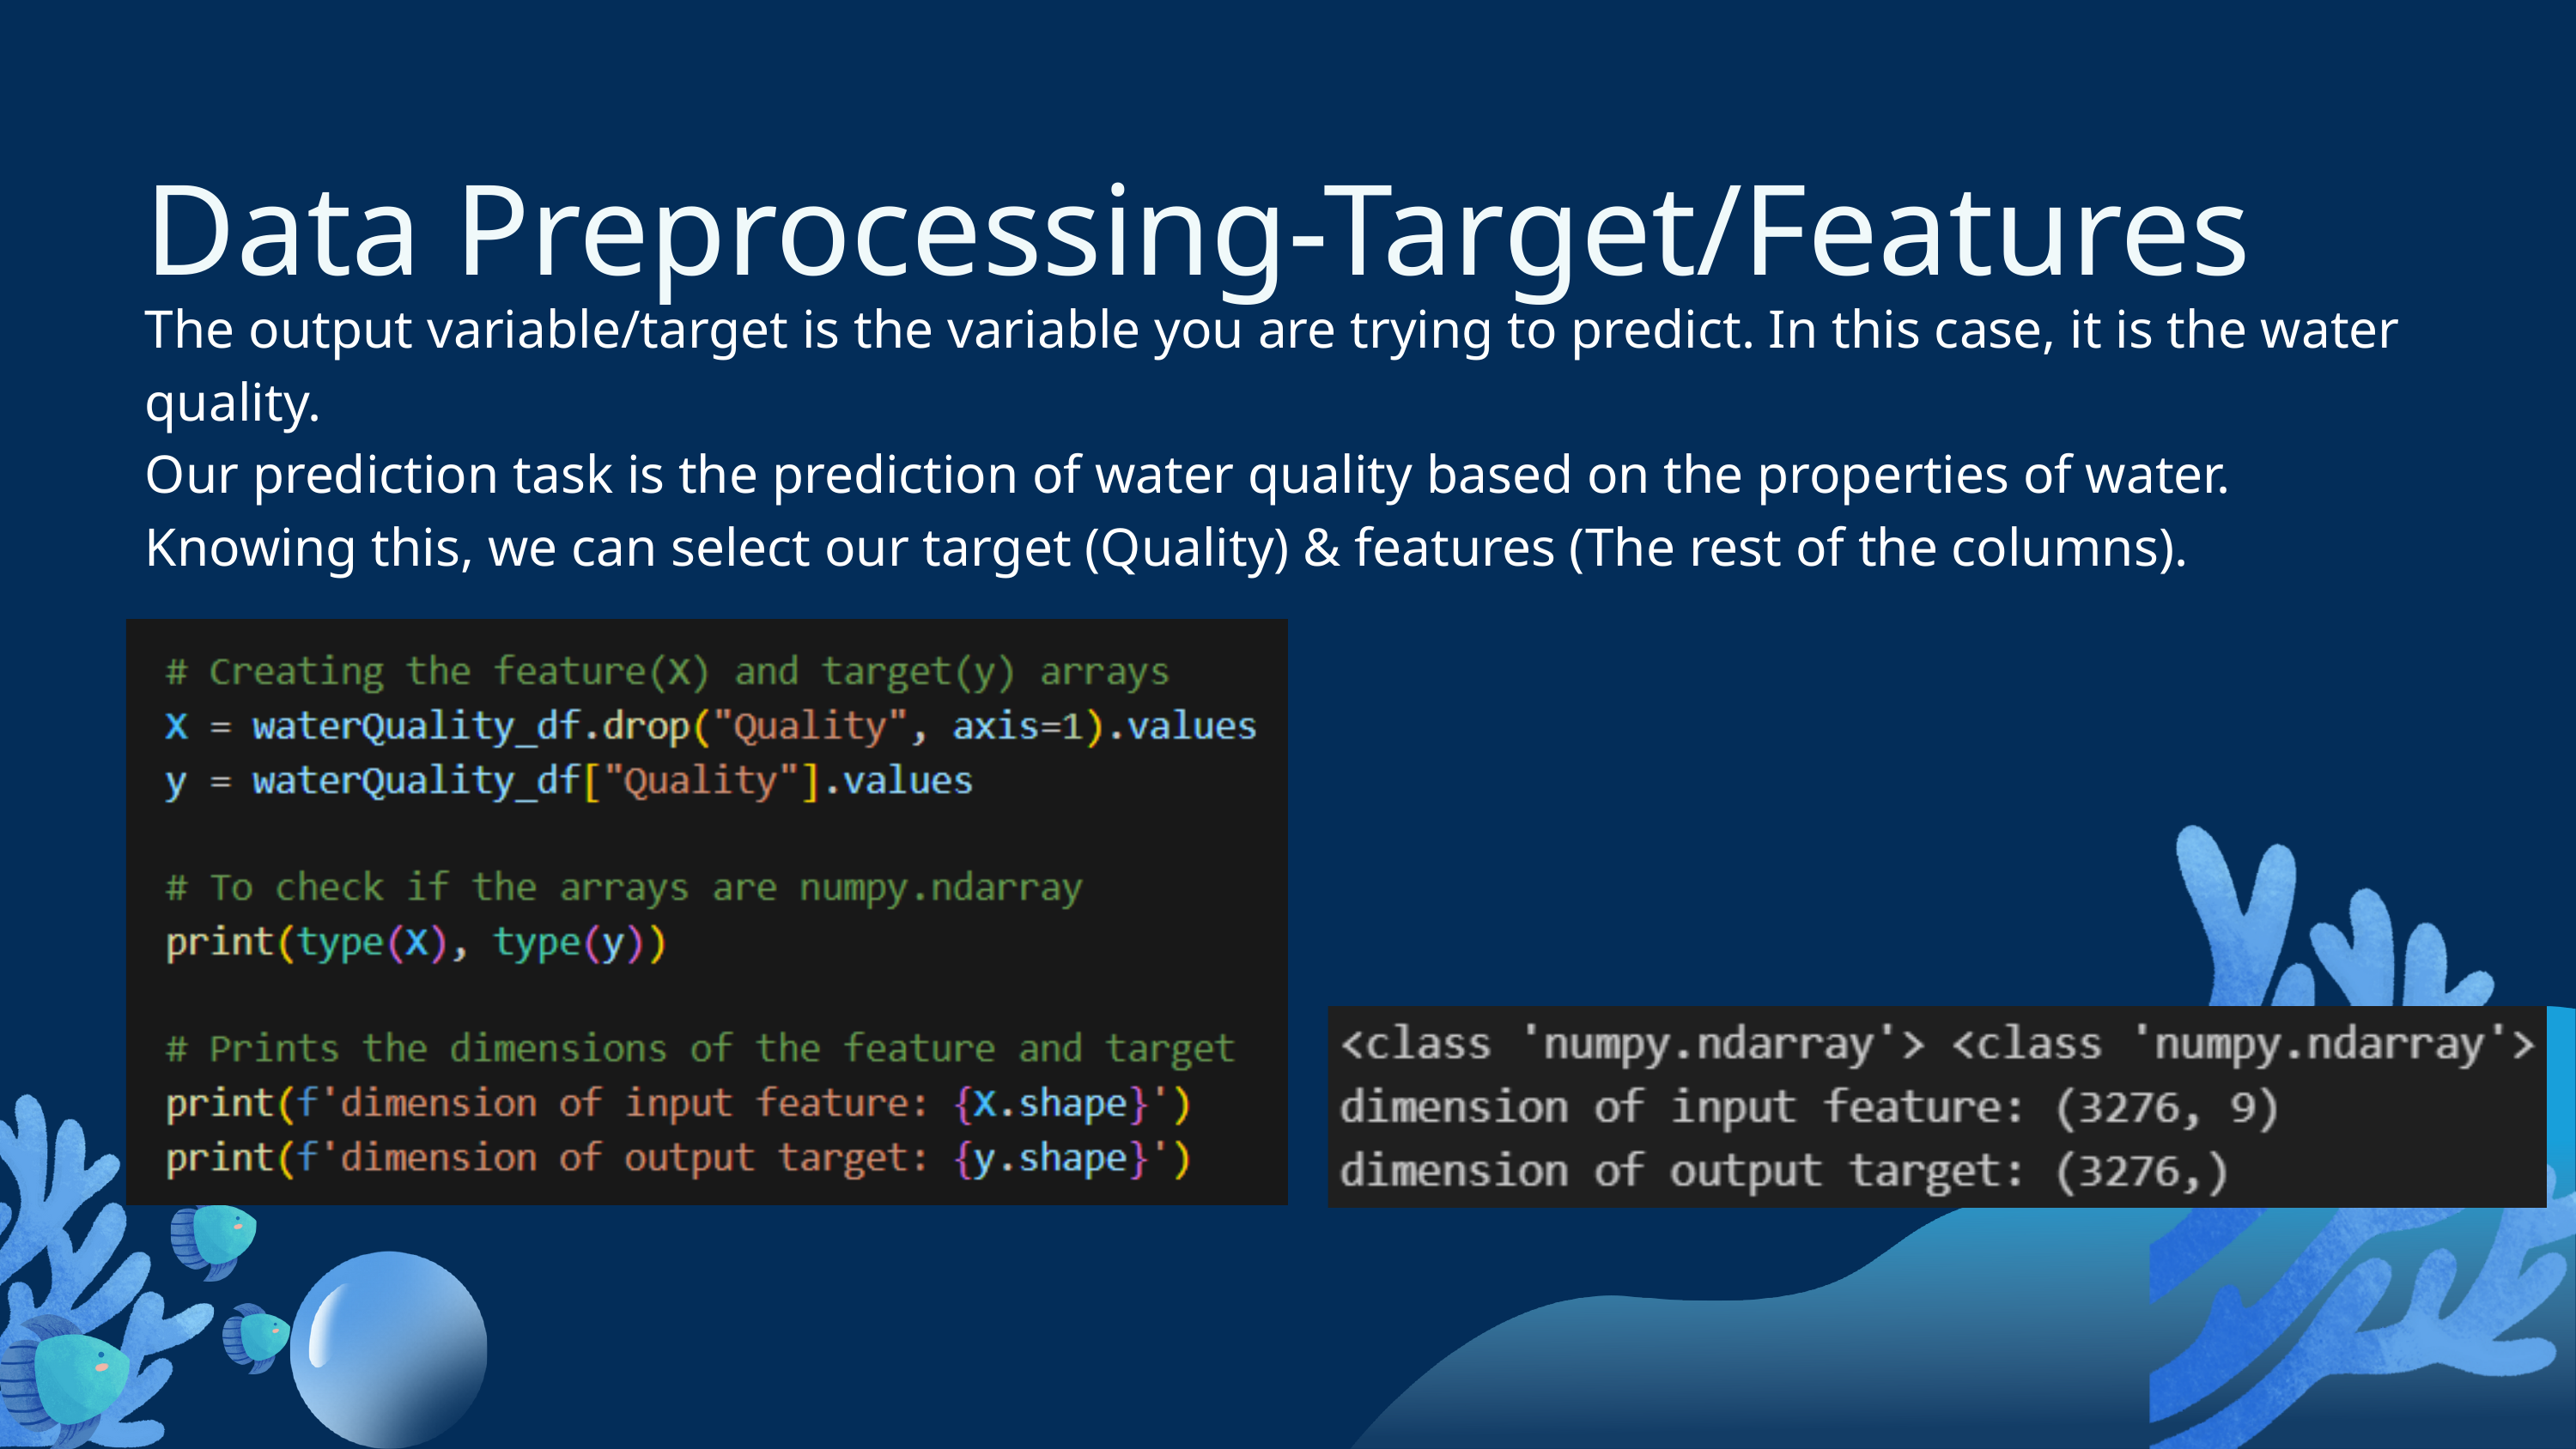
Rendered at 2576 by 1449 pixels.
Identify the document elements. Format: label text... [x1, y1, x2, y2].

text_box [0, 1191, 291, 1449]
text_box [125, 619, 1289, 1205]
text_box [1350, 1208, 2149, 1449]
text_box [2149, 824, 2576, 1449]
text_box [0, 1047, 125, 1190]
text_box [295, 1251, 488, 1449]
text_box [1327, 1006, 2547, 1208]
text_box The output variable/target is the variable you are trying to predict. In this case, it is the water quality. Our prediction task is the prediction of water quality based on the properties of water. Knowing this, we can select our target (Quality) & features (The rest of the columns). [144, 285, 2432, 577]
text_box Data Preprocessing-Target/Features [144, 124, 2432, 285]
